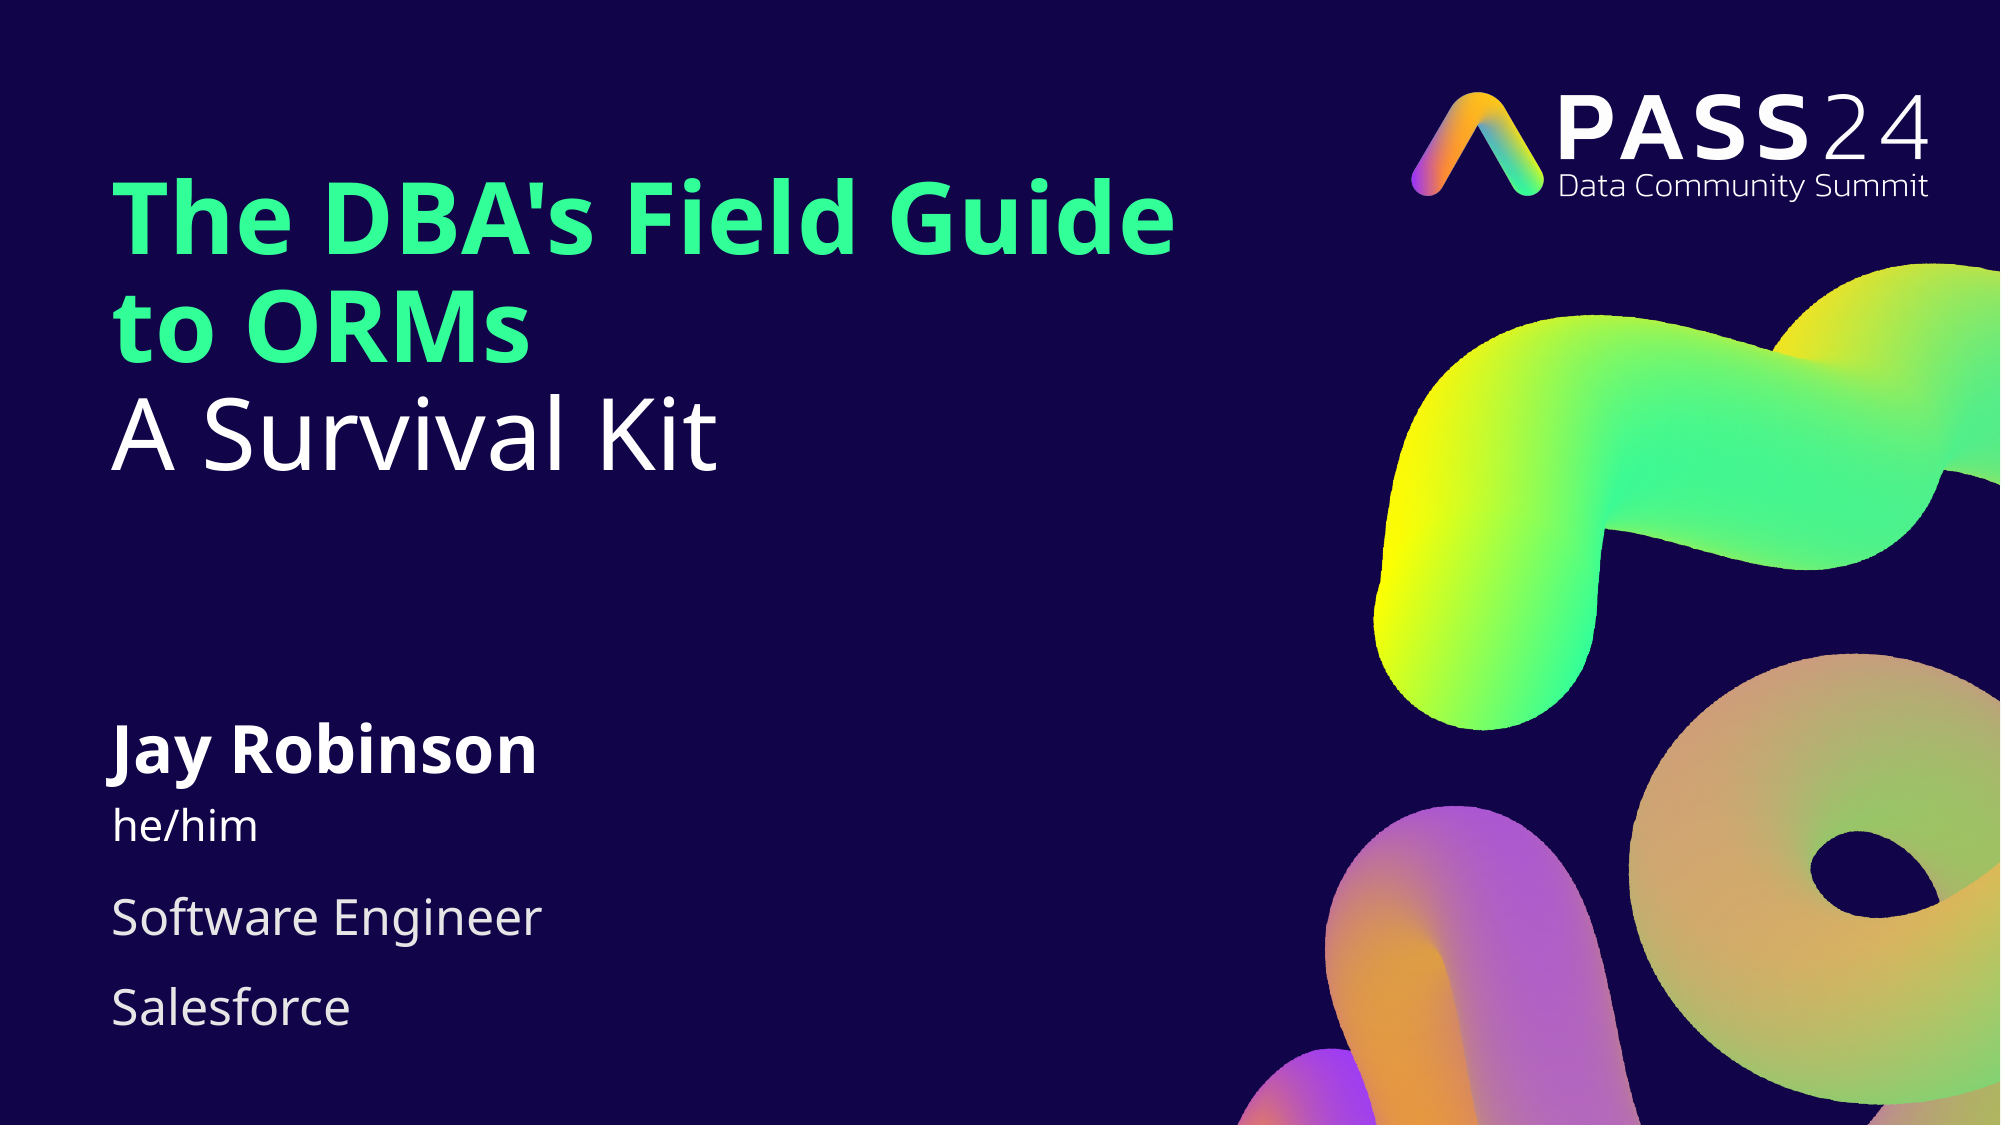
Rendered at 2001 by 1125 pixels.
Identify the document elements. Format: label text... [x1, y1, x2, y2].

picture [1628, 90, 1931, 202]
picture [1409, 90, 1530, 205]
list Salesforce [96, 960, 1101, 1052]
list Jay Robinson [96, 701, 1101, 787]
title The DBA's Field Guide to ORMs A Survival Kit [96, 160, 1225, 611]
picture [1150, 62, 2001, 1125]
list he/him [96, 787, 1101, 862]
list Software Engineer [96, 869, 1101, 960]
